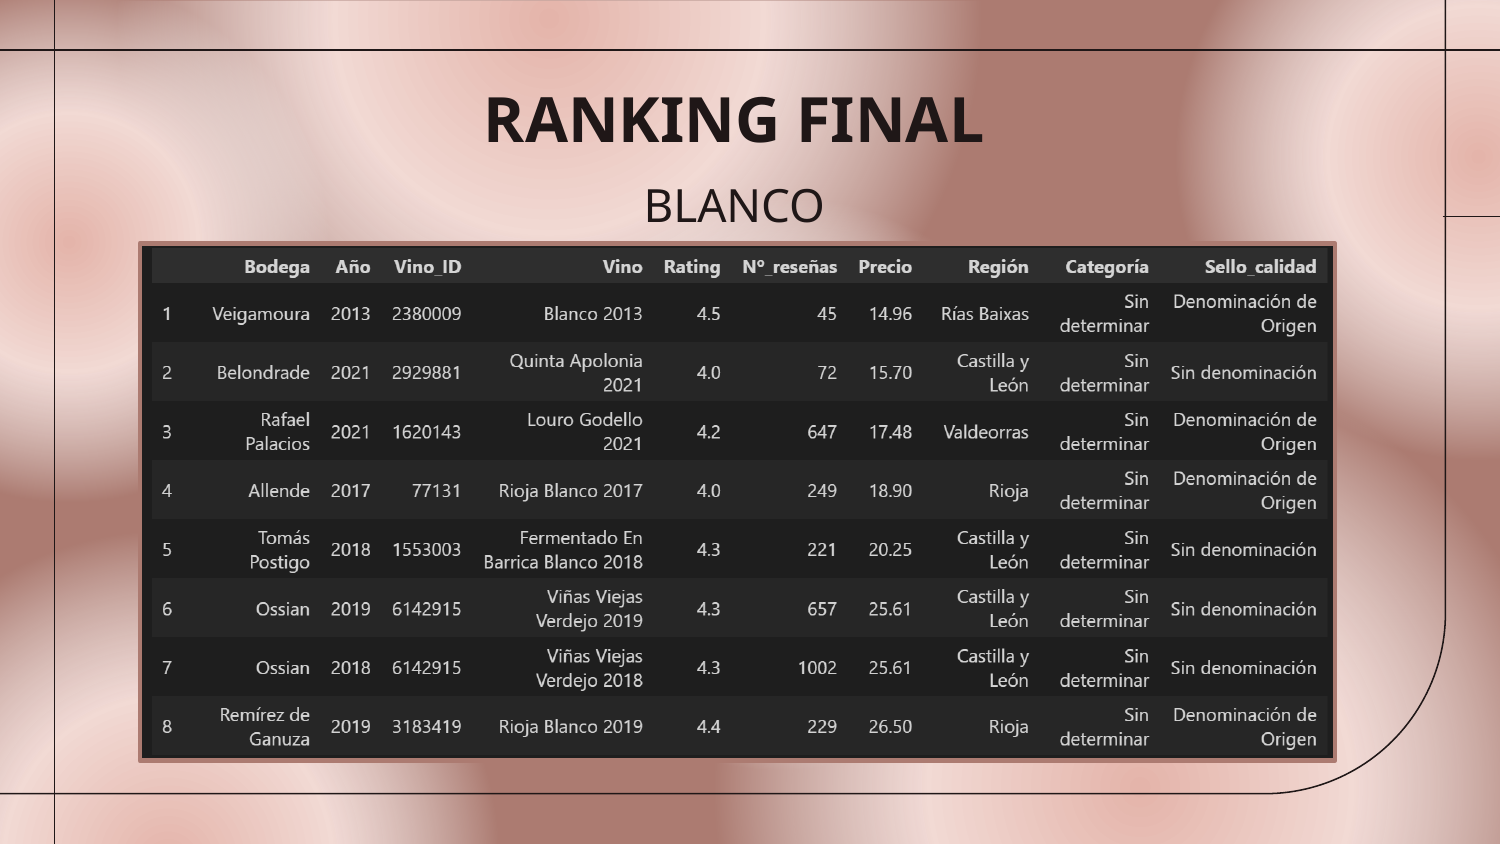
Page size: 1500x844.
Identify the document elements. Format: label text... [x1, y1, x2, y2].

text_box BLANCO [619, 161, 849, 241]
title RANKING FINAL [405, 64, 1064, 164]
picture [141, 245, 1333, 759]
